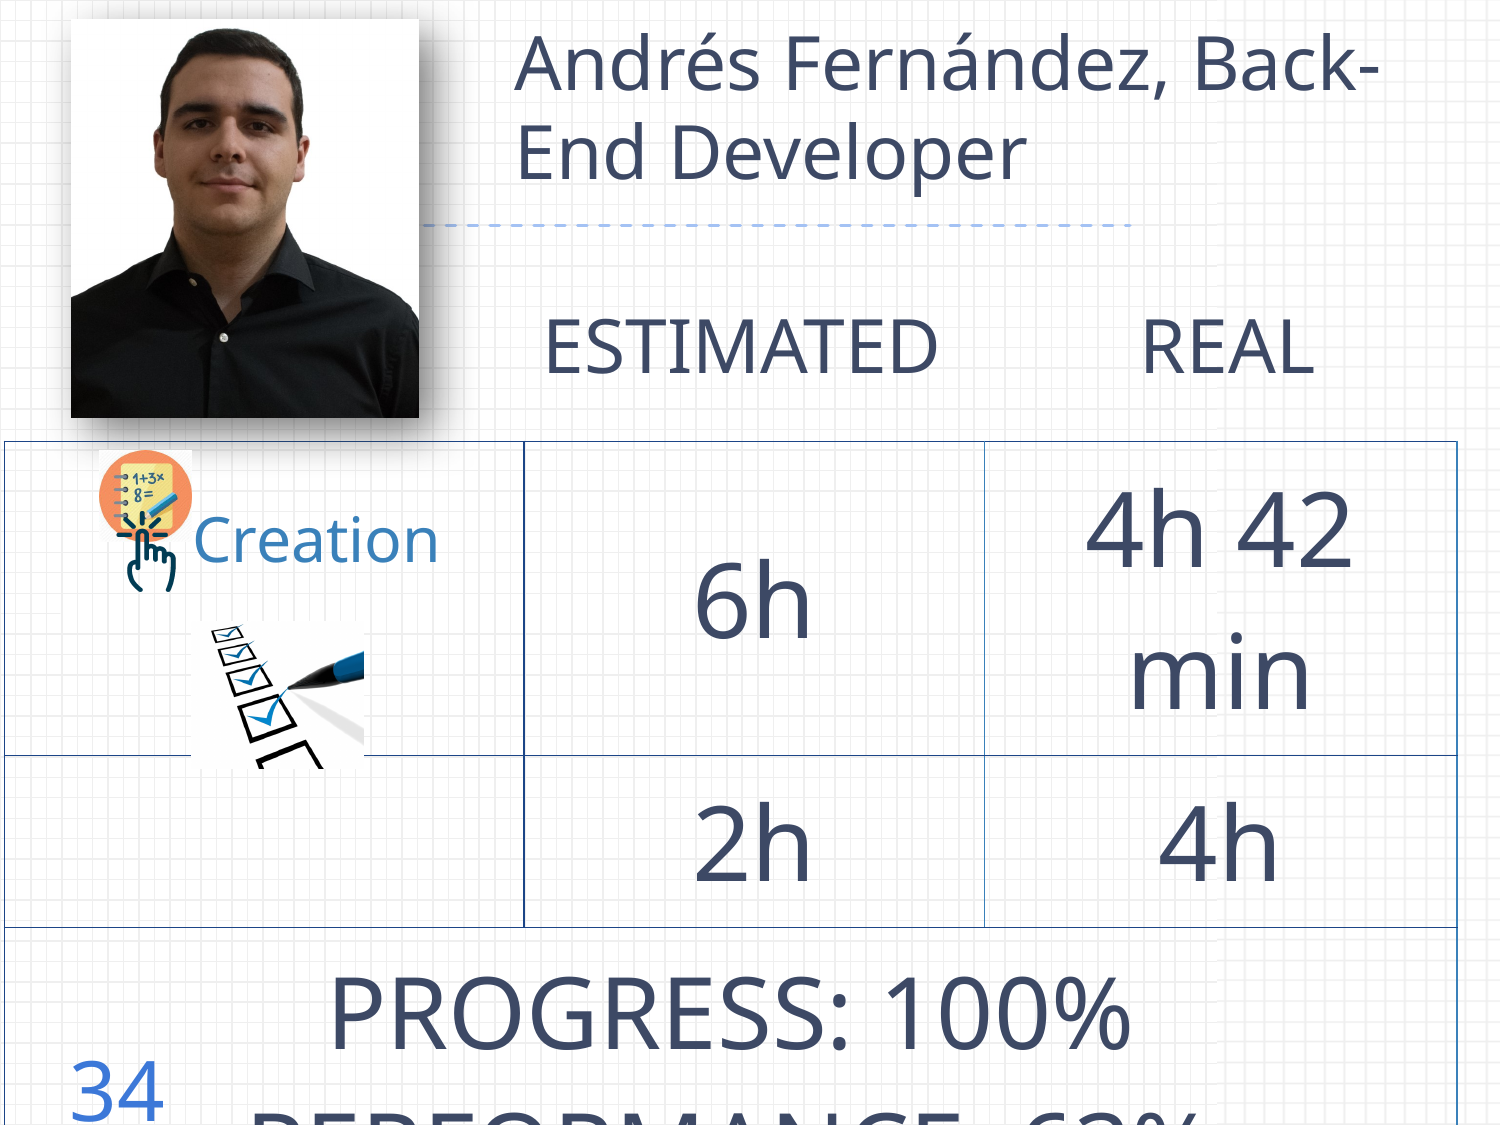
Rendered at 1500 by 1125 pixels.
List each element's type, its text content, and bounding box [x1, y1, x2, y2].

text_box Andrés Fernández, Back-End Developer [499, 0, 1215, 167]
table_header [5, 442, 523, 755]
picture [99, 449, 193, 596]
text_box ESTIMATED [502, 283, 982, 451]
table_cell PROGRESS: 100% PERFORMANCE: 63% [5, 928, 1212, 1125]
picture [1217, 0, 1500, 1125]
picture [71, 18, 419, 418]
table_cell 2h [525, 756, 984, 927]
text_box REAL [987, 283, 1212, 451]
text_box Creation [196, 507, 486, 590]
text_box 34 [54, 1024, 191, 1125]
table_header 4h 42 min [985, 442, 1212, 755]
table_cell 4h [985, 756, 1212, 927]
table_cell [5, 756, 523, 927]
table_header 6h [525, 442, 984, 755]
picture [191, 621, 364, 769]
